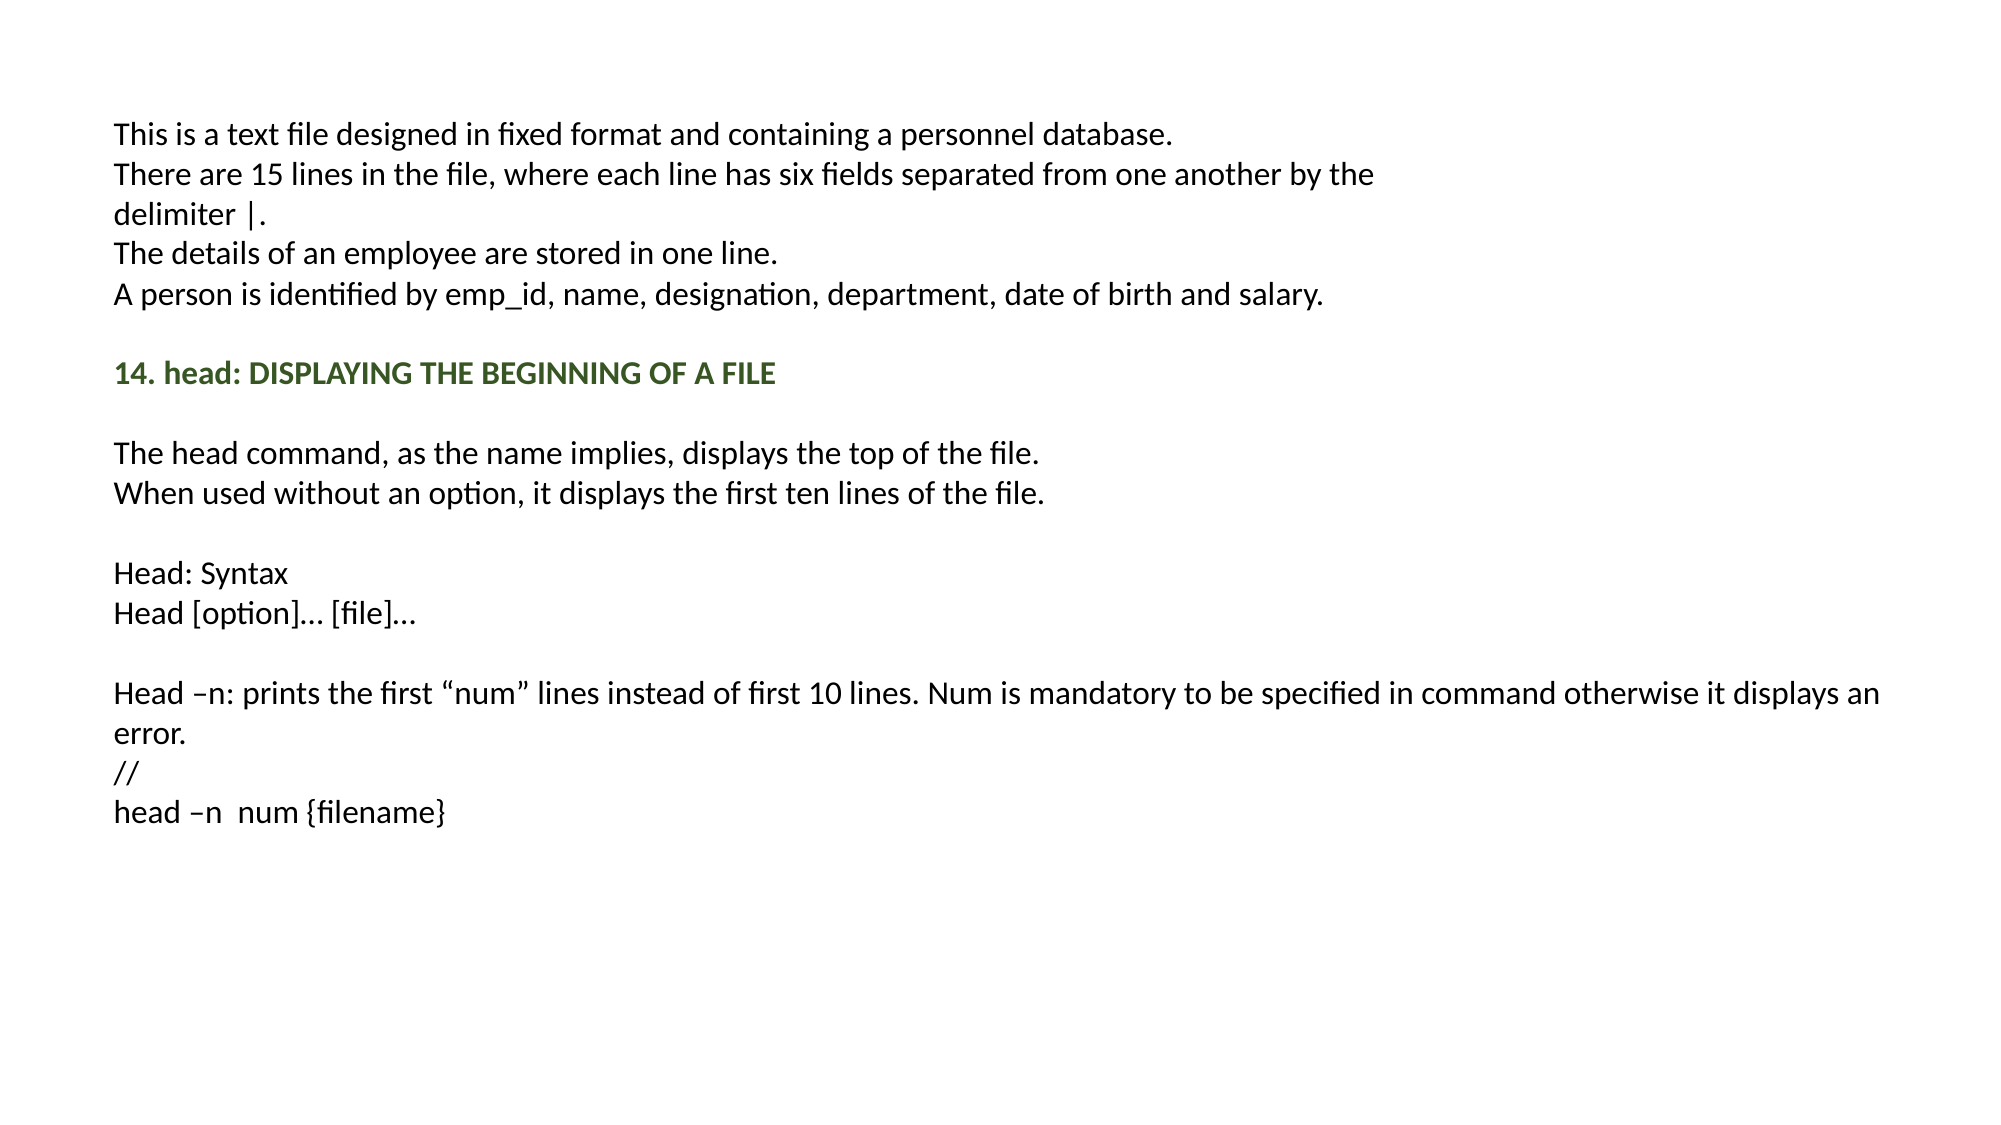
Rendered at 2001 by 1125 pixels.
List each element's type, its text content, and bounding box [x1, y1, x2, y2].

text_box This is a text file designed in fixed format and containing a personnel database. There are 15 lines in the file, where each line has six fields separated from one another by the delimiter |. The details of an employee are stored in one line. A person is identified by emp_id, name, designation, department, date of birth and salary. 14. head: DISPLAYING THE BEGINNING OF A FILE The head command, as the name implies, displays the top of the file. When used without an option, it displays the first ten lines of the file. Head: Syntax Head [option]… [file]… Head –n: prints the first “num” lines instead of first 10 lines. Num is mandatory to be specified in command otherwise it displays an error. // head –n num {filename} [98, 59, 1945, 1083]
